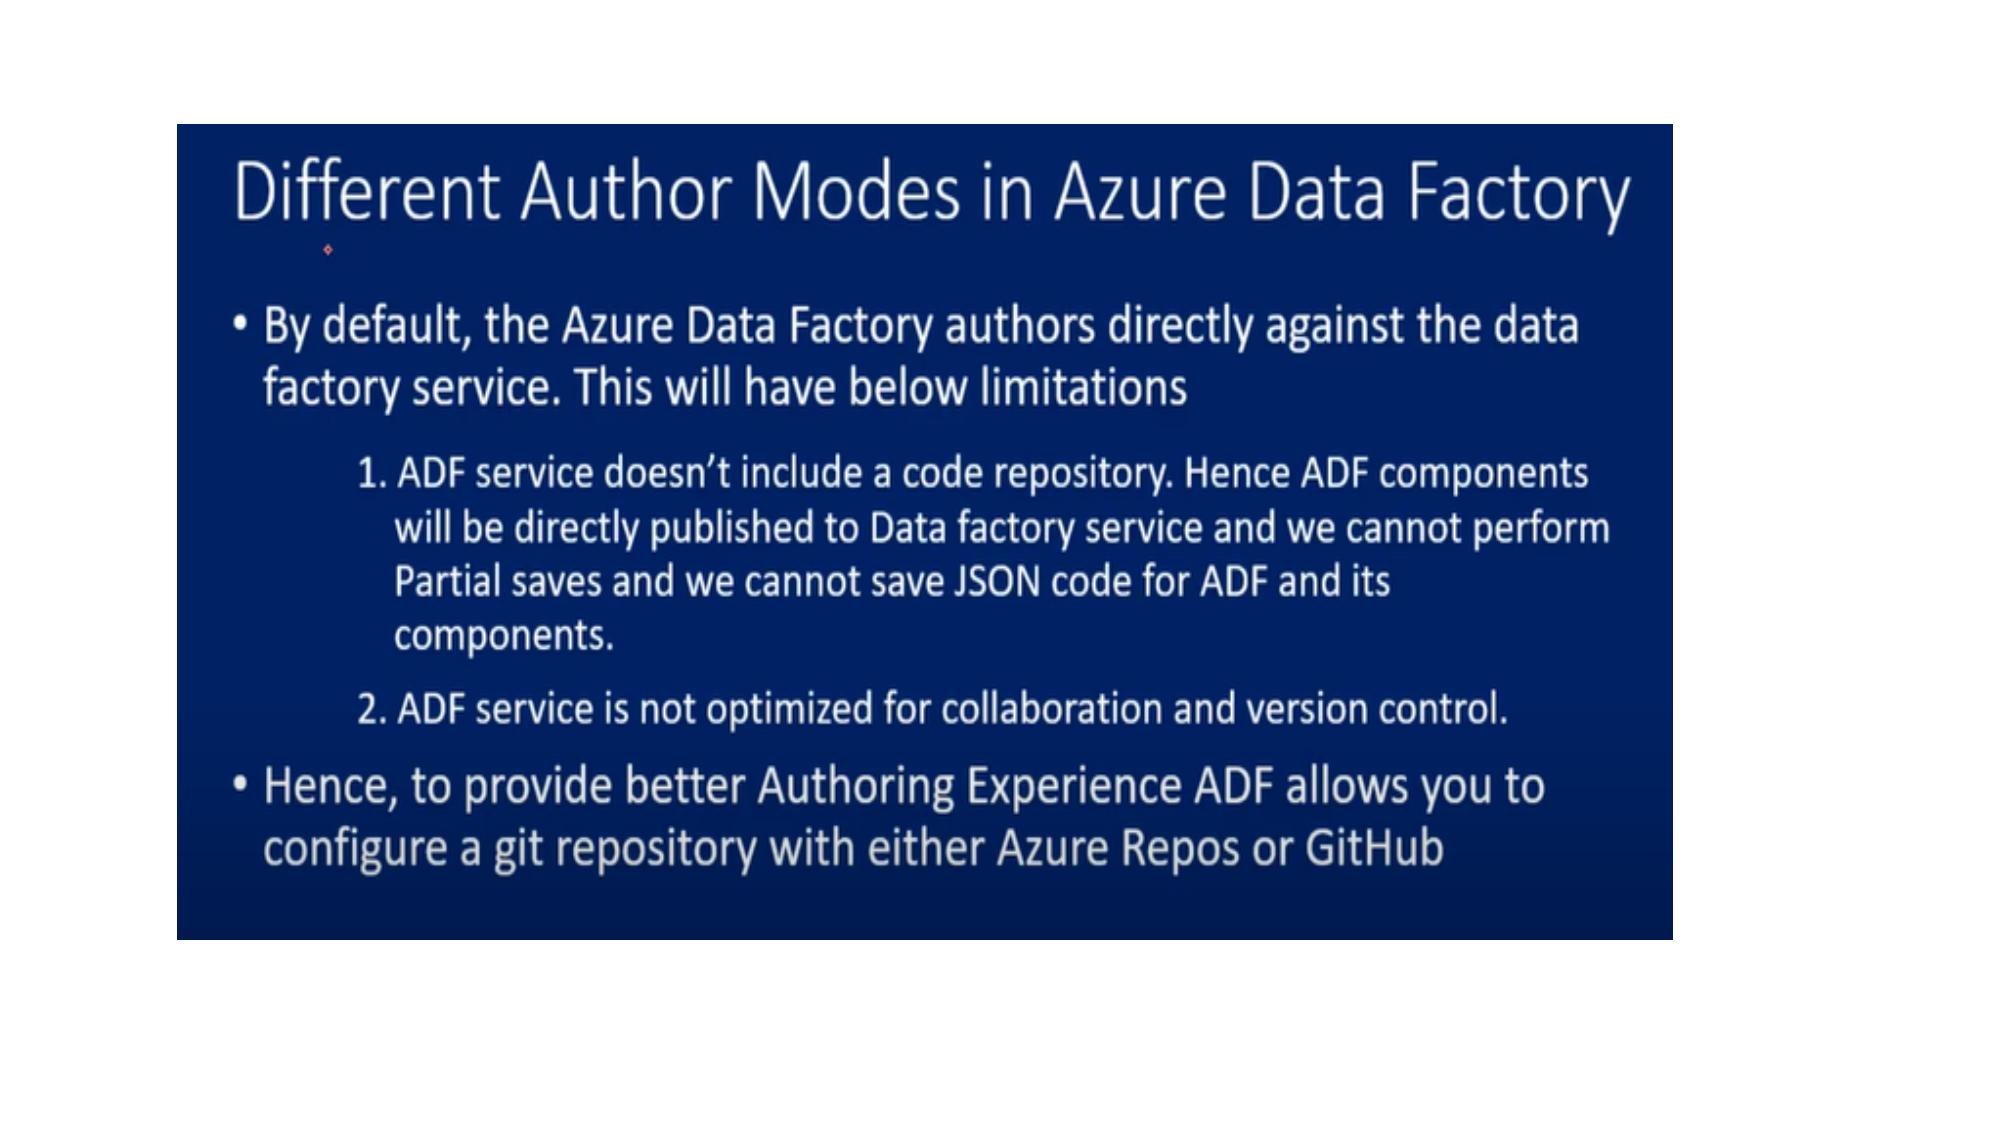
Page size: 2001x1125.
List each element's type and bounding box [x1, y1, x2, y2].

picture [177, 124, 1673, 940]
